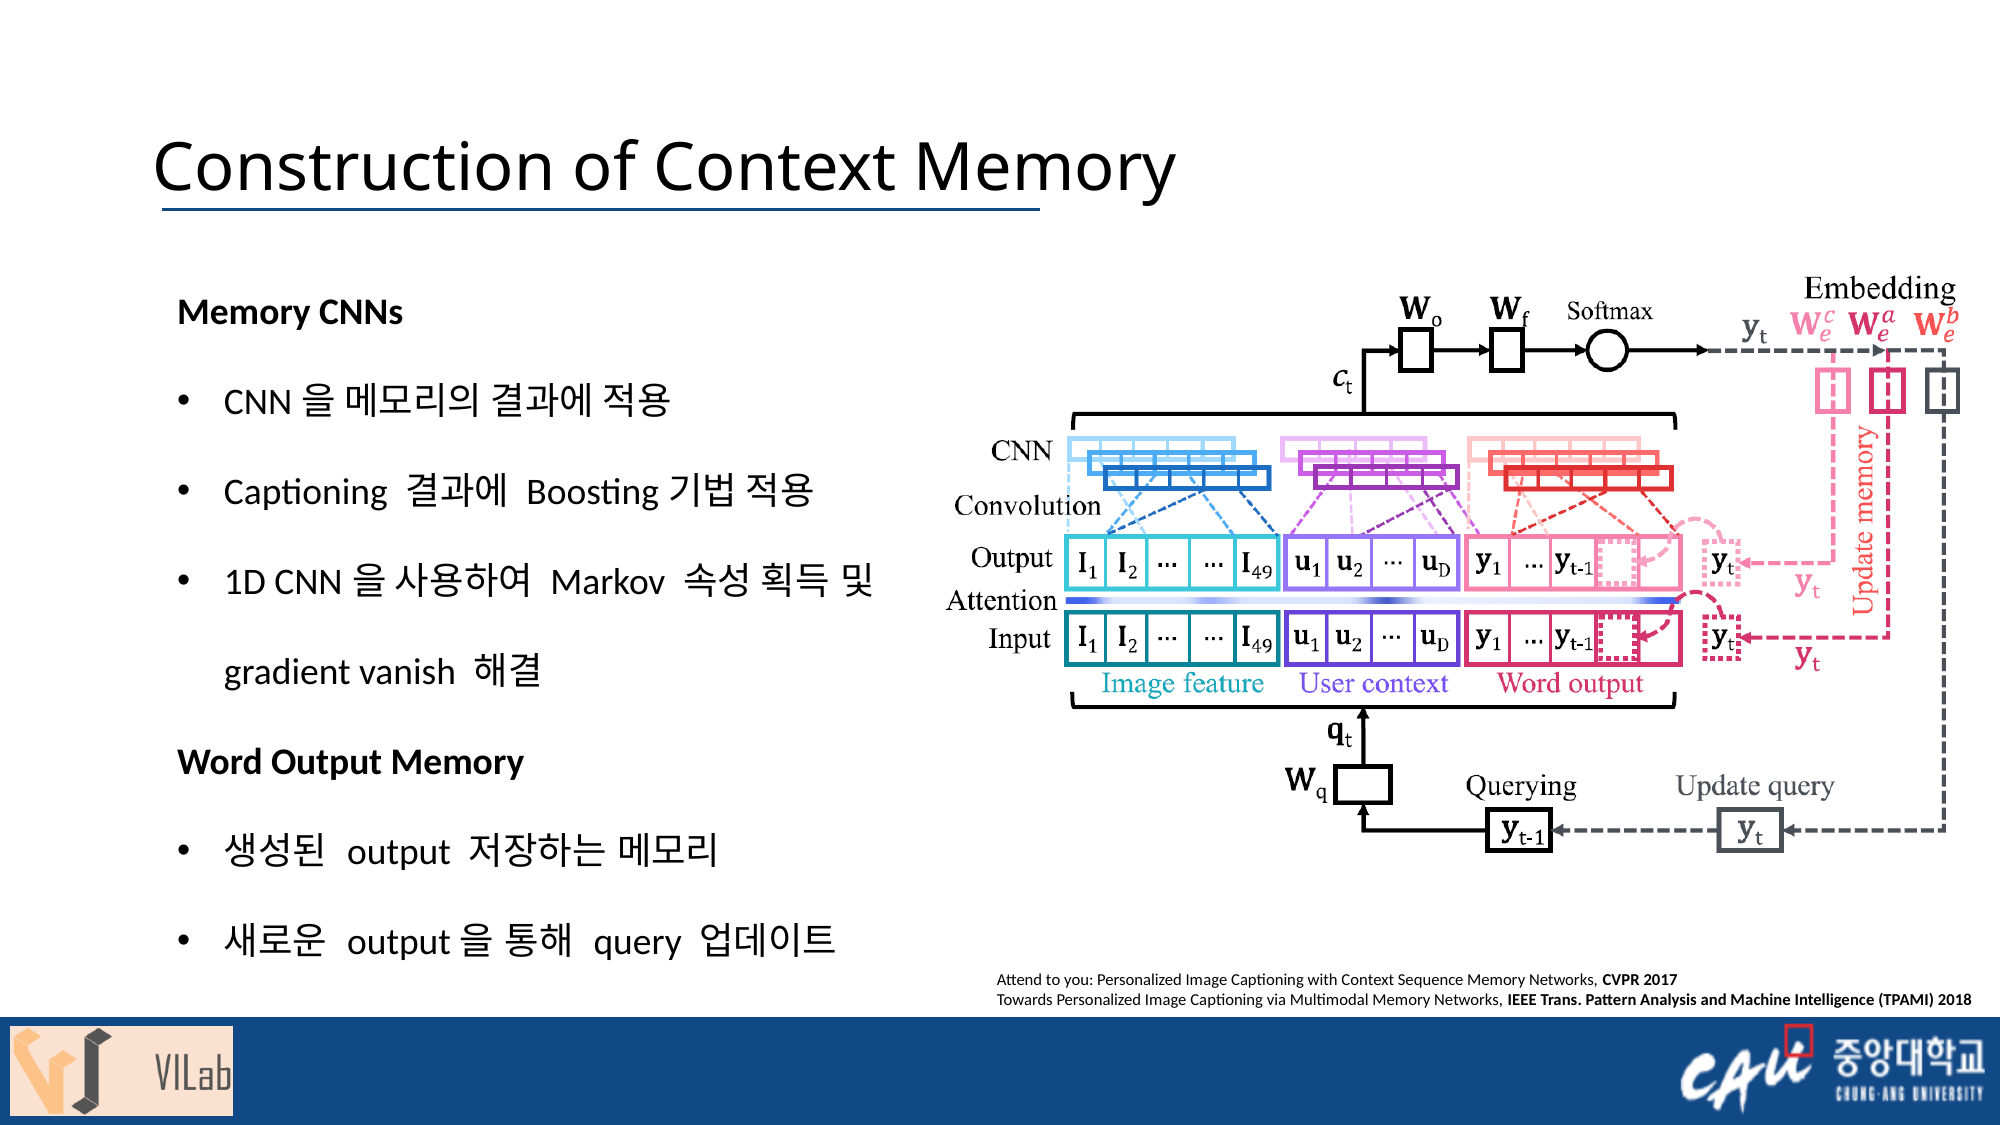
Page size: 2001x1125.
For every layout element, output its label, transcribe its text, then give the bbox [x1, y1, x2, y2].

picture [941, 263, 1971, 862]
text_box Memory CNNs CNN을 메모리의 결과에 적용 Captioning 결과에 Boosting기법 적용 1D CNN을 사용하여 Markov 속성 획득 및 gradient vanish 해결 Word Output Memory 생성된 output 저장하는 메모리 새로운 output을 통해 query 업데이트 [162, 235, 1000, 1017]
text_box Attend to you: Personalized Image Captioning with Context Sequence Memory Networks, CVPR 2017 Towards Personalized Image Captioning via Multimodal Memory Networks, IEEE Trans. Pattern Analysis and Machine Intelligence (TPAMI) 2018 [982, 961, 1988, 1017]
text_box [0, 1017, 2000, 1125]
title Construction of Context Memory [137, 59, 1863, 278]
